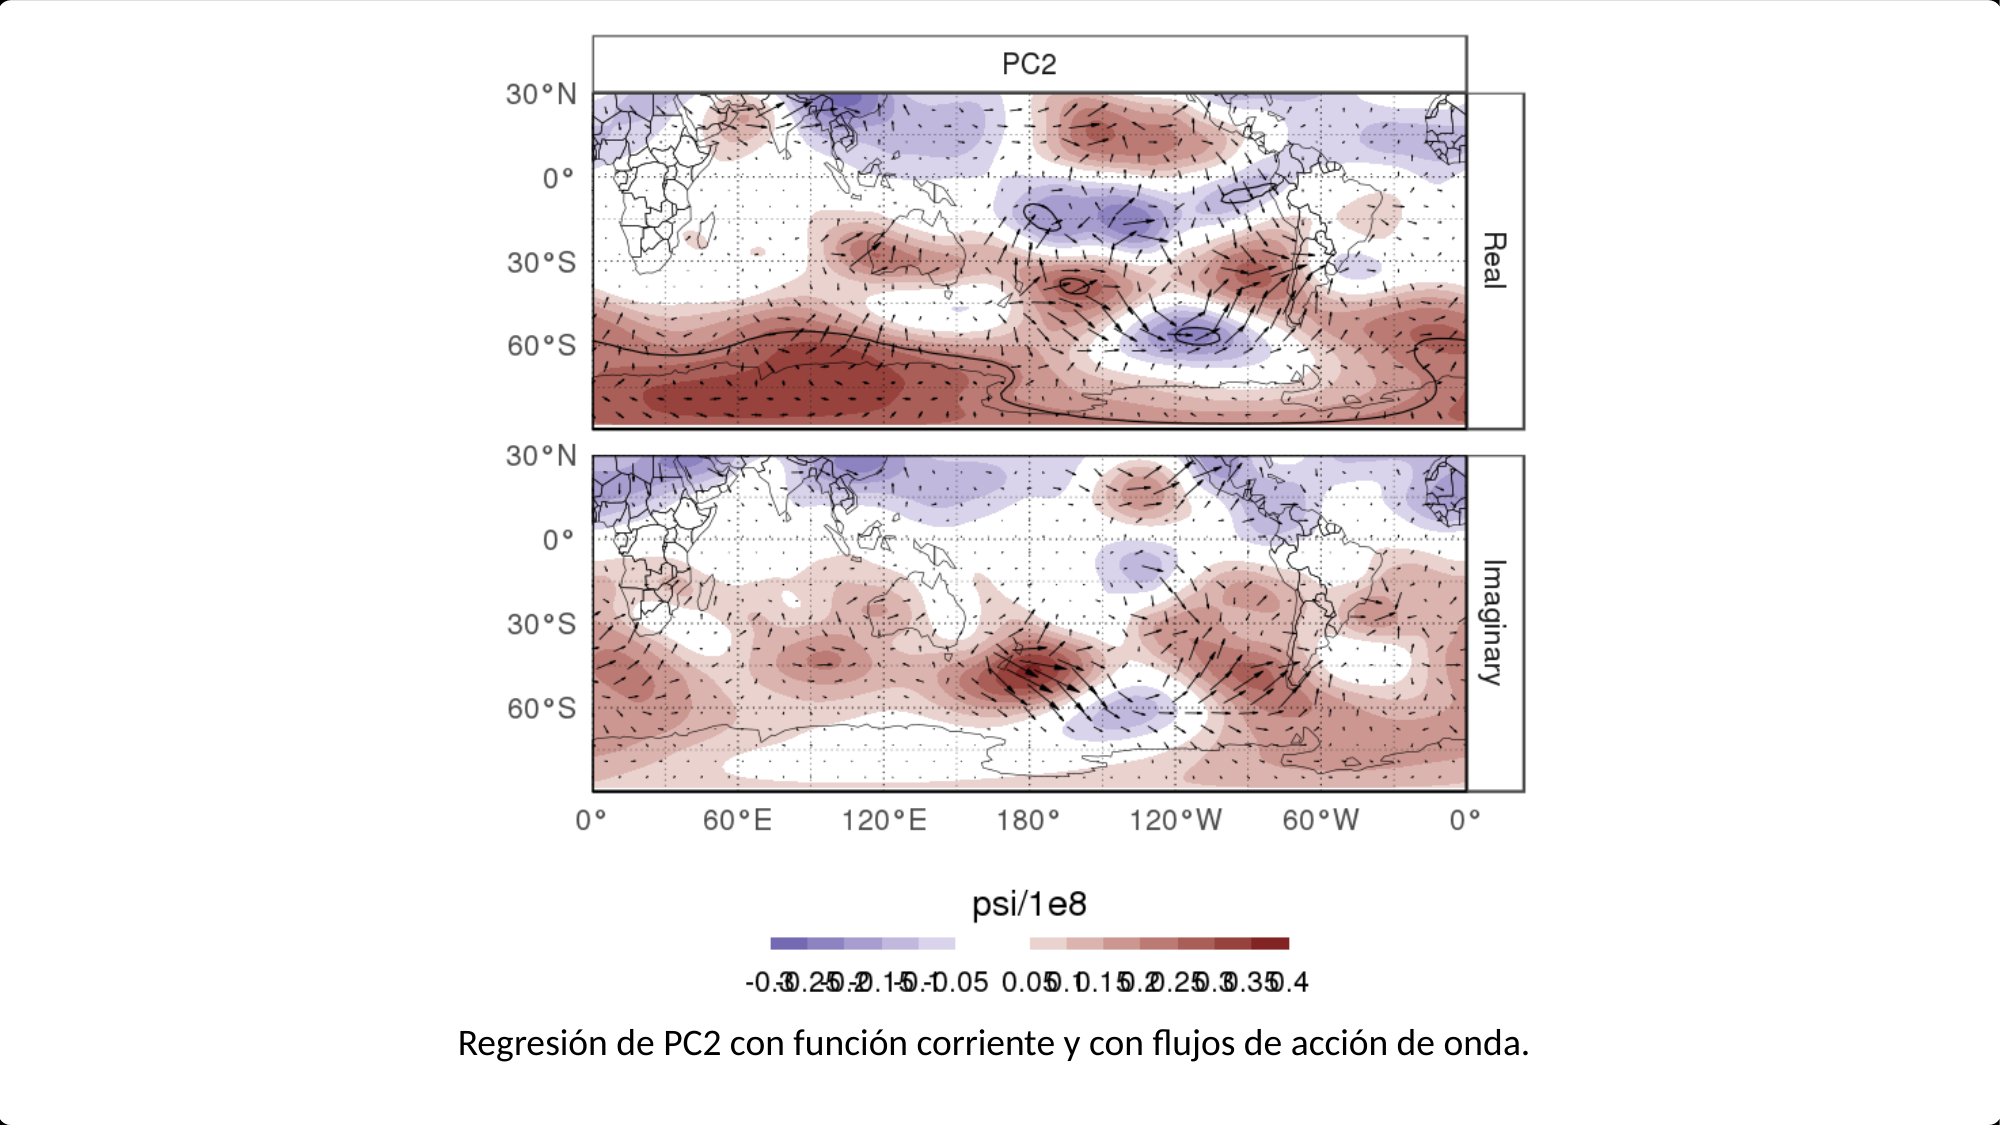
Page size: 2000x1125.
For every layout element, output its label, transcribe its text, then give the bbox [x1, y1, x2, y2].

text_box Regresión de PC2 con función corriente y con flujos de acción de onda. [29, 1010, 1961, 1094]
picture [160, 20, 1827, 1011]
